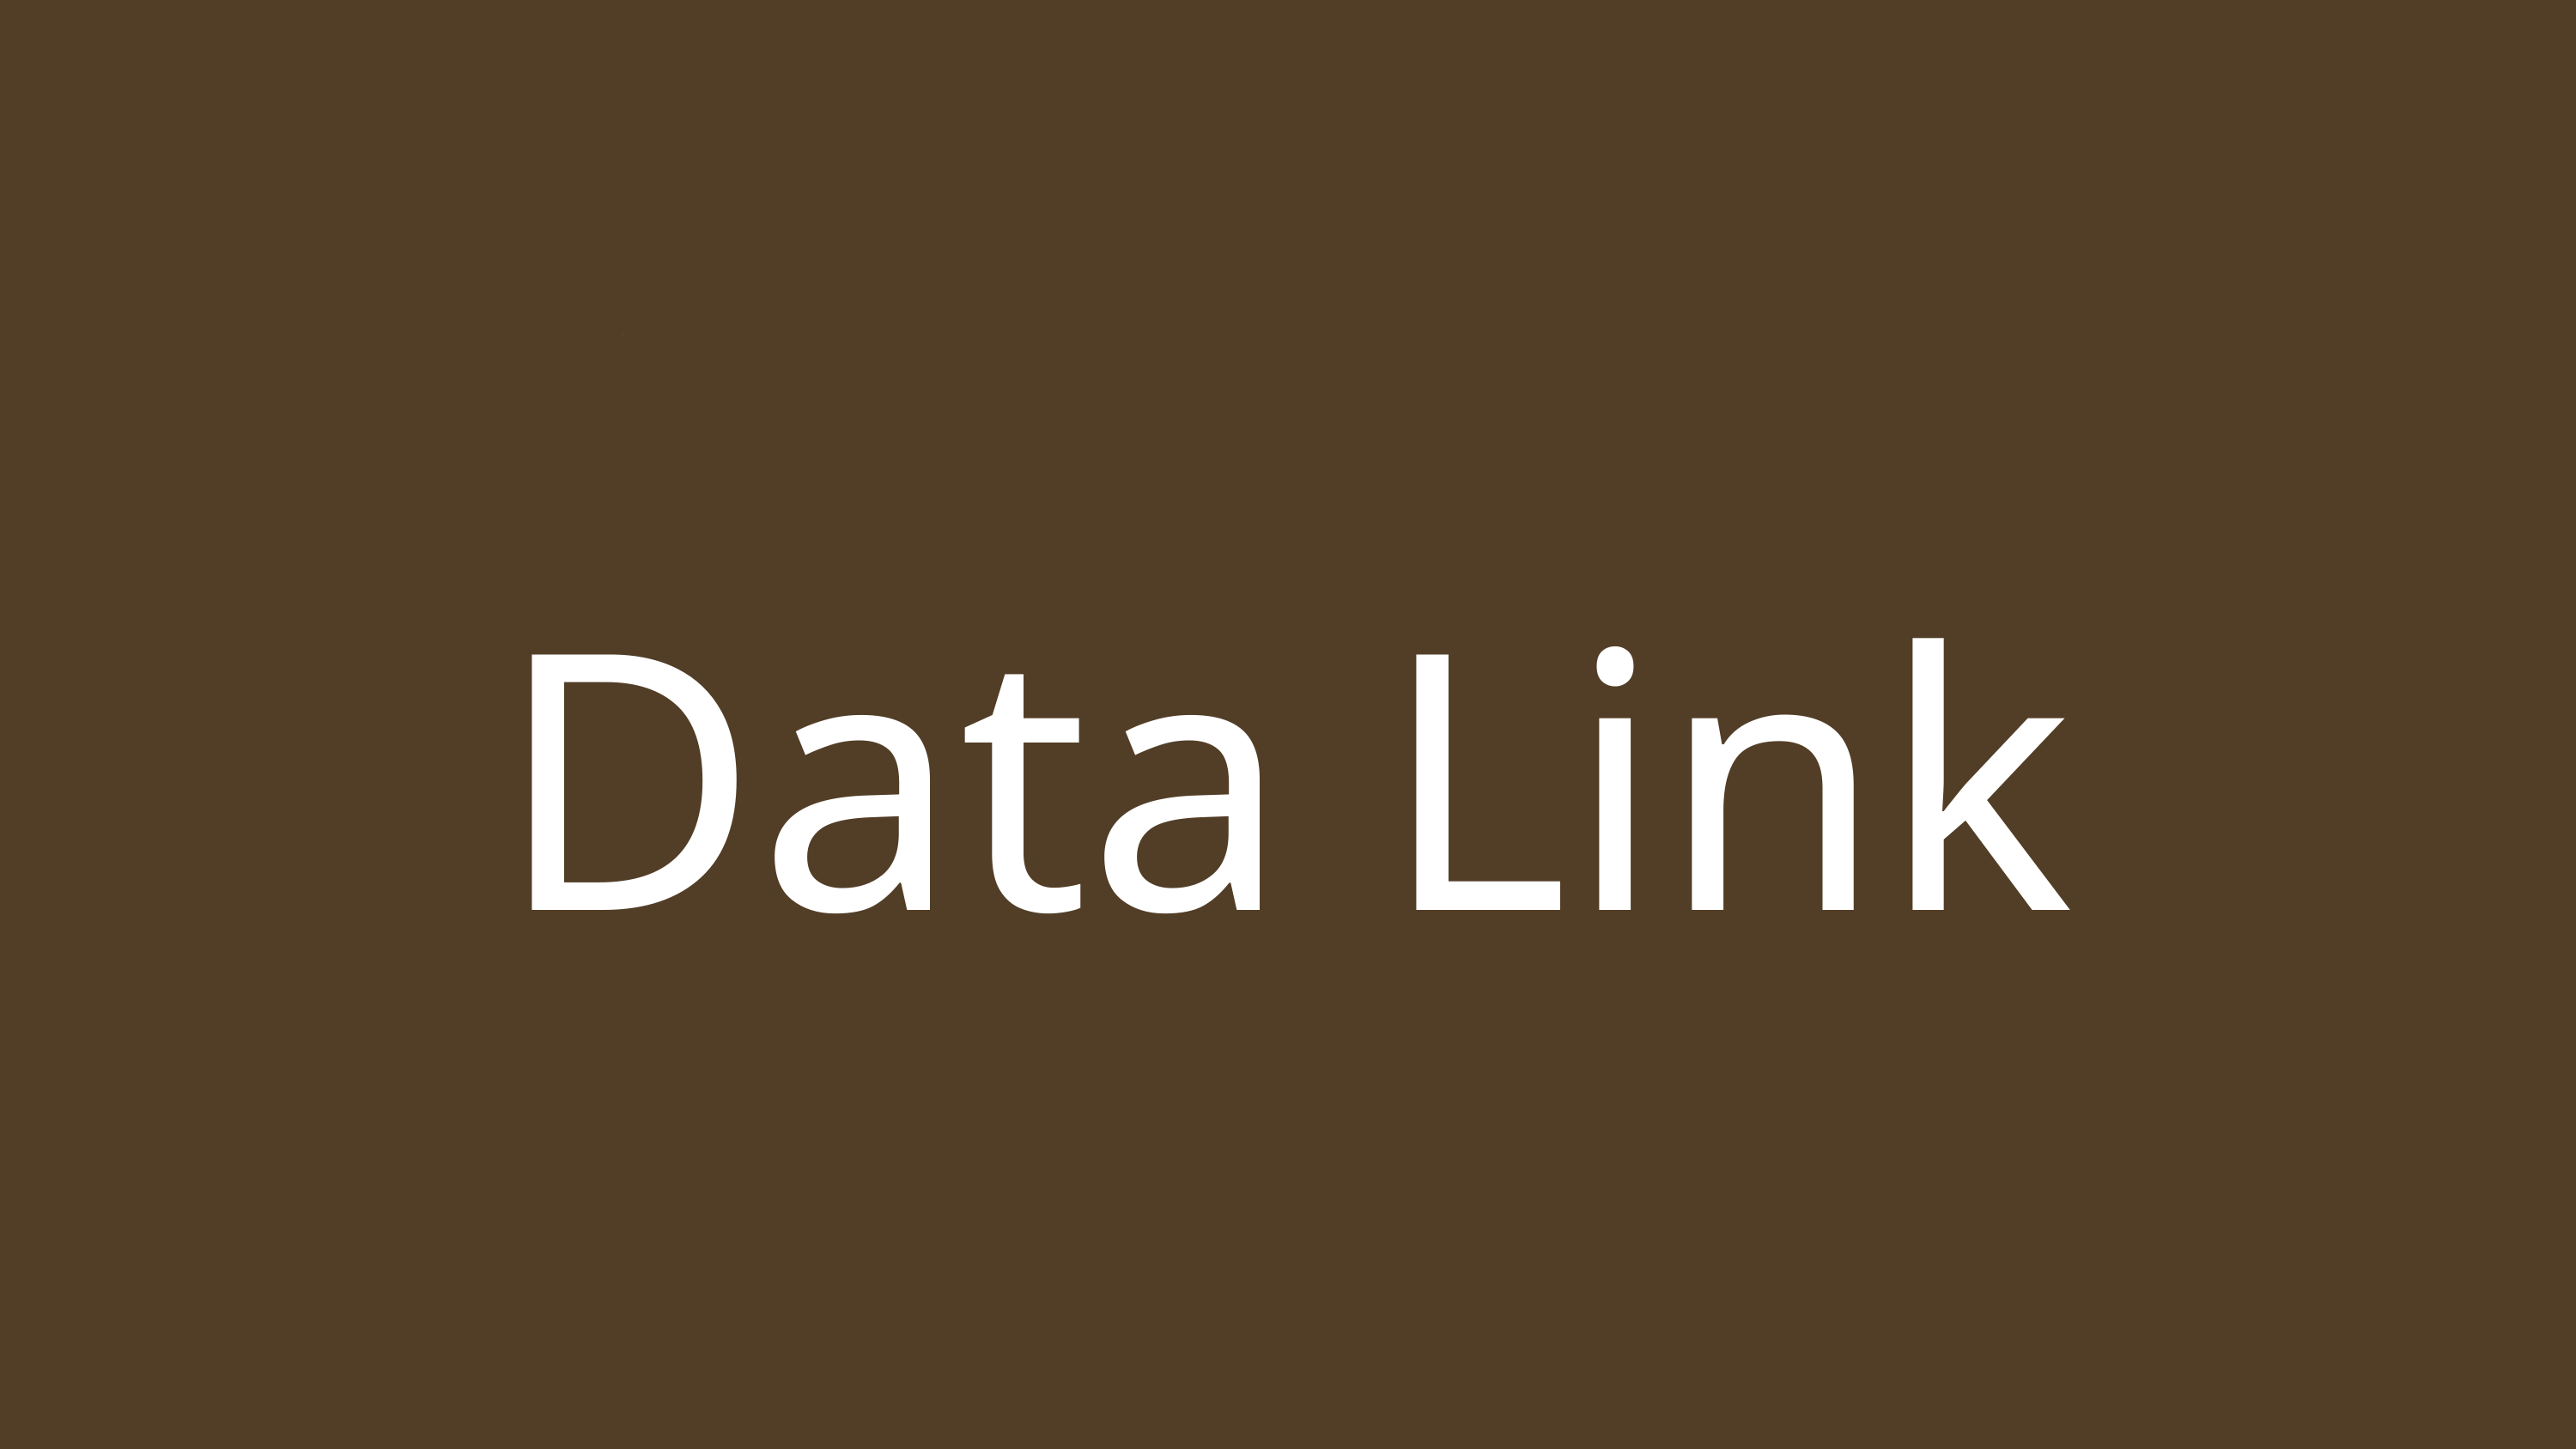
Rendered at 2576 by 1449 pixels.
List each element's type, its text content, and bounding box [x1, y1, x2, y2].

text_box 5 [622, 333, 662, 336]
text_box Data Link [484, 546, 2092, 988]
